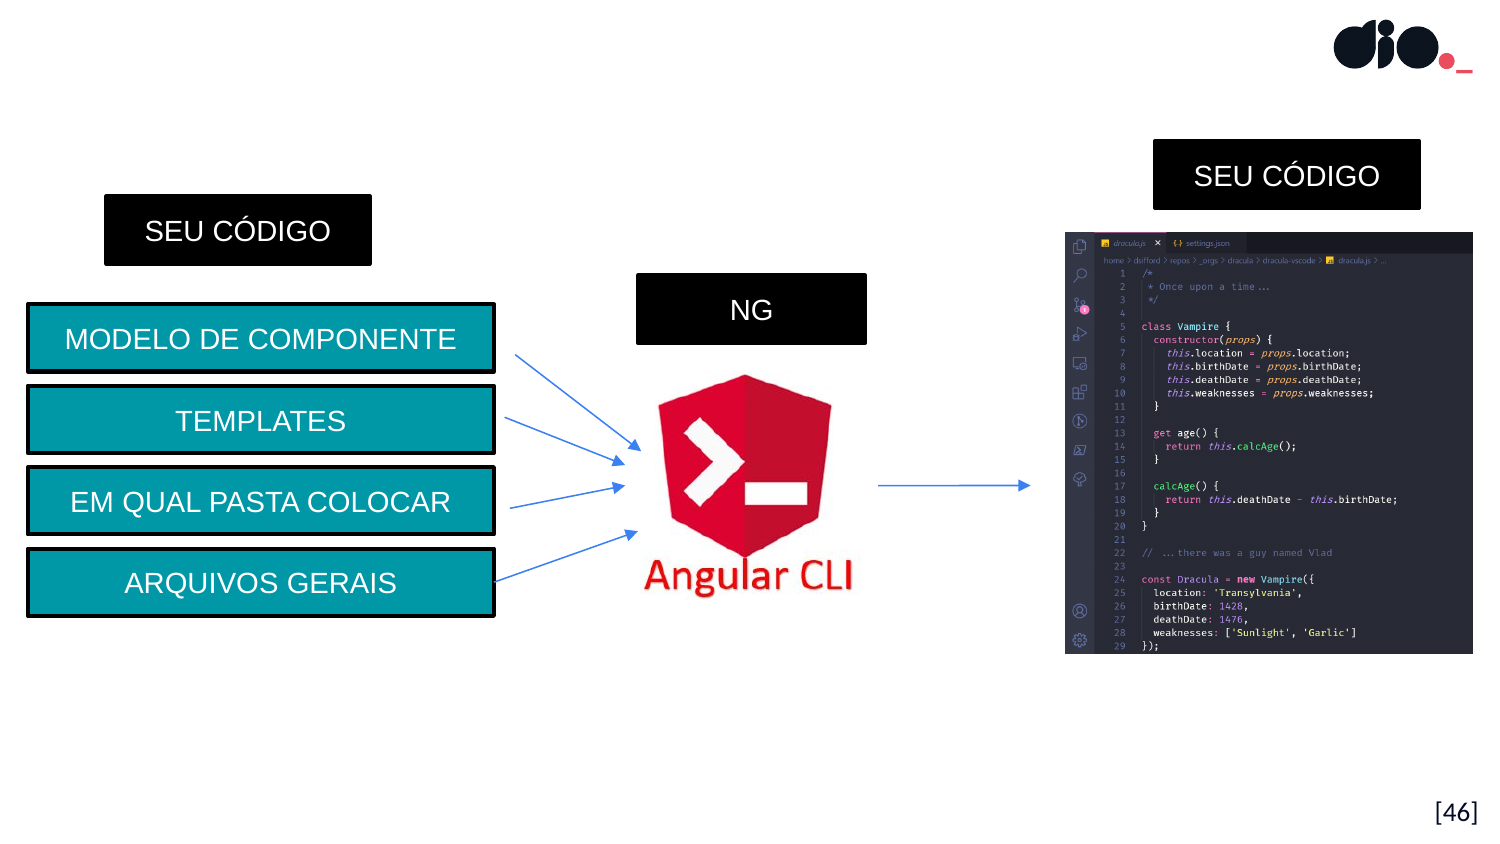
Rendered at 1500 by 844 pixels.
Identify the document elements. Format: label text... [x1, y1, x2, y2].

text_box TEMPLATES [26, 384, 496, 455]
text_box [509, 485, 626, 509]
text_box NG [636, 273, 867, 345]
text_box EM QUAL PASTA COLOCAR [26, 465, 496, 536]
text_box MODELO DE COMPONENTE [26, 302, 496, 374]
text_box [514, 354, 642, 452]
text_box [504, 416, 626, 466]
slide_number [46] [1403, 779, 1494, 844]
text_box SEU CÓDIGO [1153, 139, 1421, 210]
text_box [493, 530, 639, 583]
picture [1333, 19, 1473, 74]
picture [1065, 231, 1474, 655]
picture [625, 371, 879, 600]
text_box SEU CÓDIGO [104, 194, 372, 266]
text_box ARQUIVOS GERAIS [26, 547, 496, 618]
